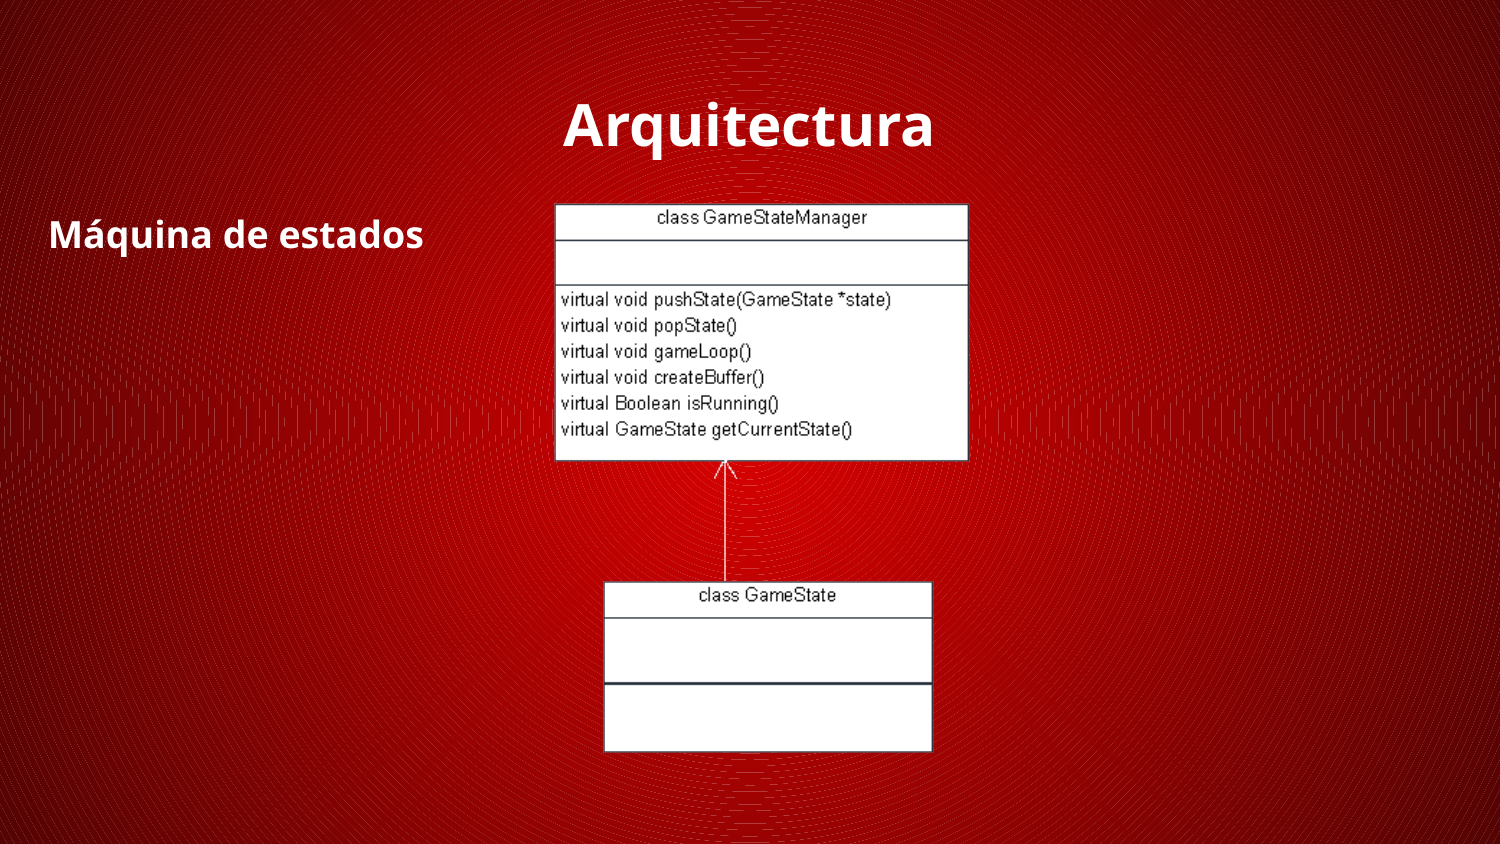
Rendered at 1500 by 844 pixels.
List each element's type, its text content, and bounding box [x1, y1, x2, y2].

title Arquitectura [51, 72, 1449, 167]
list Máquina de estados [32, 189, 518, 750]
picture [520, 188, 1050, 776]
list Máquina de estados [1051, 189, 1431, 750]
